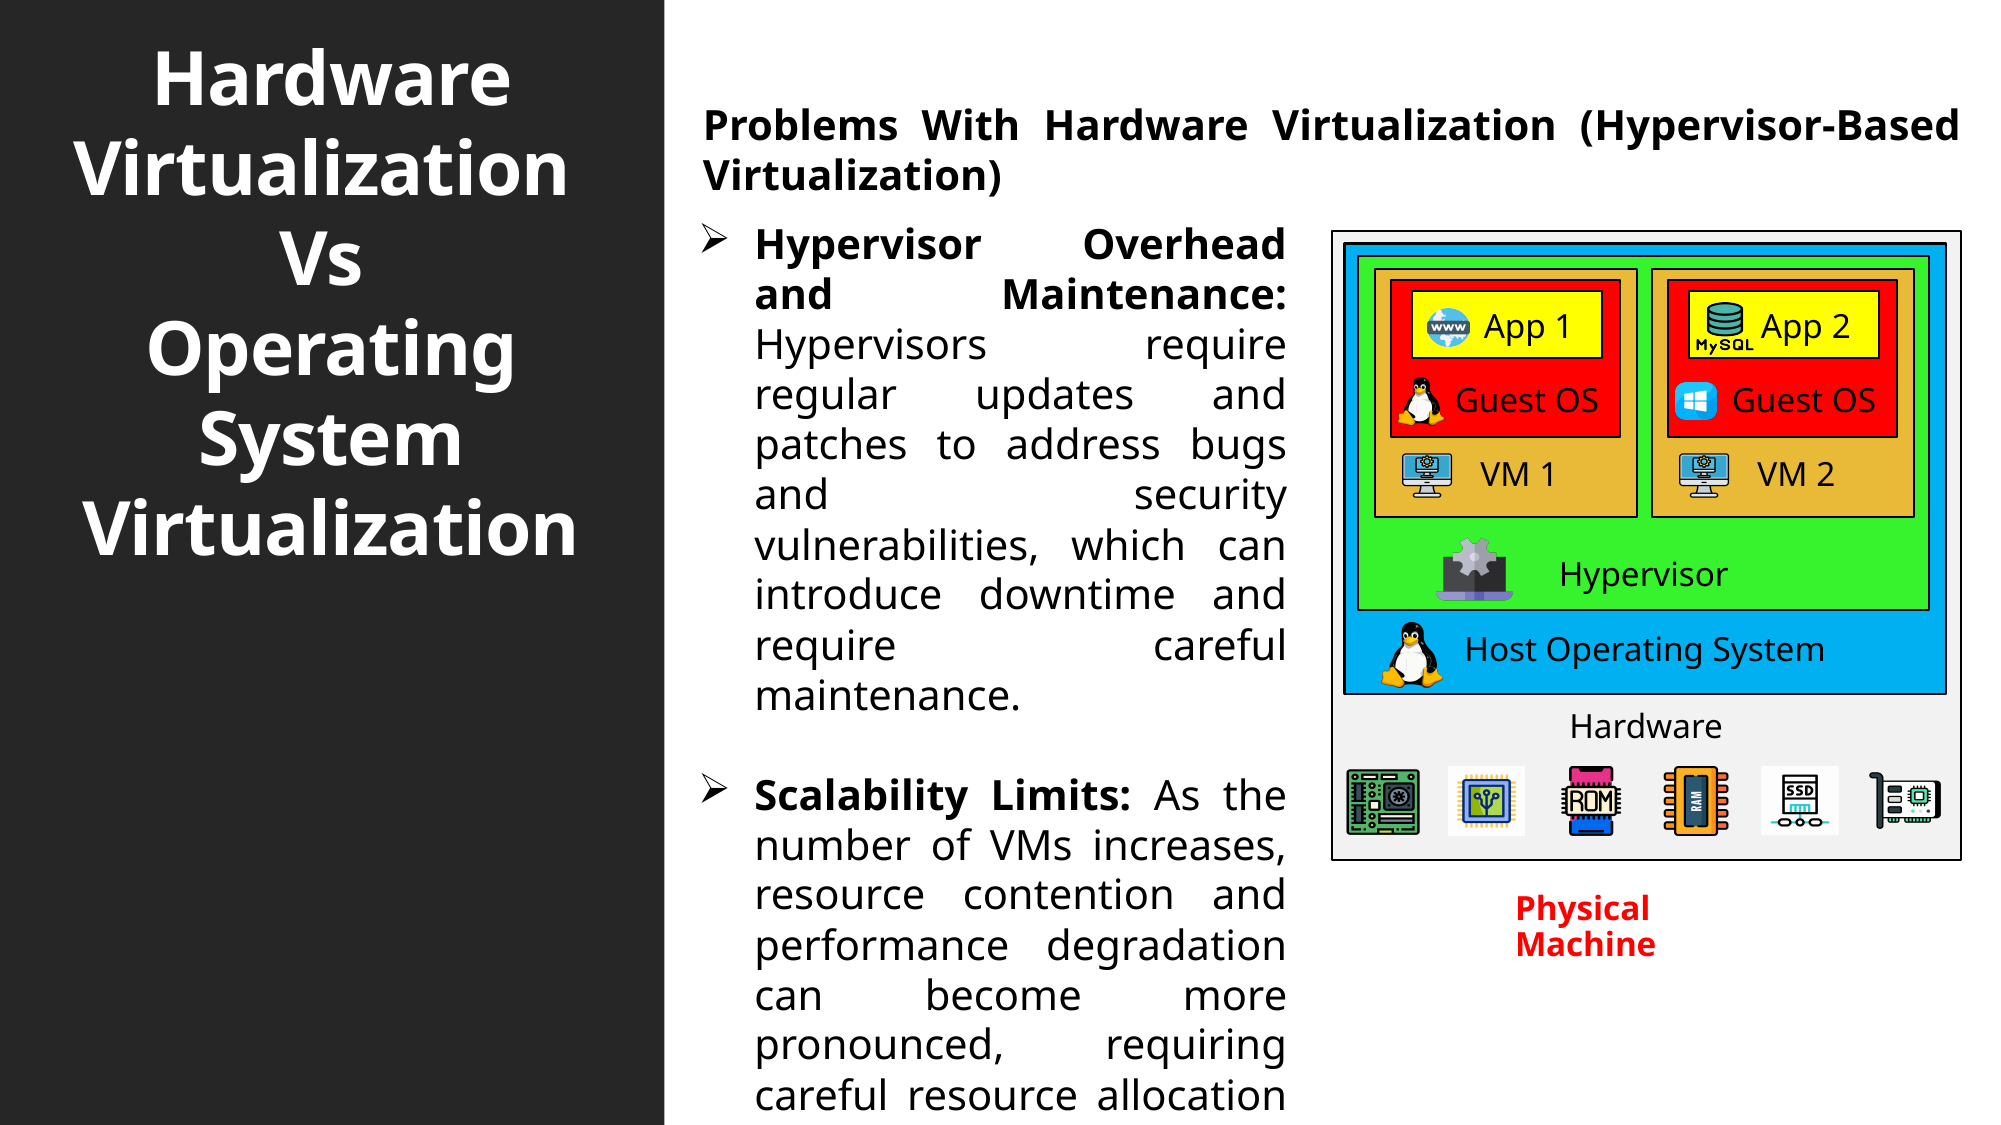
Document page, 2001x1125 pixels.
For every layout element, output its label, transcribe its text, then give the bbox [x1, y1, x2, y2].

text_box [0, 0, 666, 1125]
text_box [1331, 230, 1962, 990]
text_box [666, 0, 2000, 1125]
text_box Problems With Hardware Virtualization (Hypervisor-Based Virtualization) [688, 91, 1977, 256]
title Hardware Virtualization Vs Operating System Virtualization [20, 0, 642, 602]
text_box Hypervisor Overhead and Maintenance: Hypervisors require regular updates and patches to address bugs and security vulnerabilities, which can introduce downtime and require careful maintenance. Scalability Limits: As the number of VMs increases, resource contention and performance degradation can become more pronounced, requiring careful resource allocation and potentially additional physical hardware. [683, 210, 1302, 1125]
